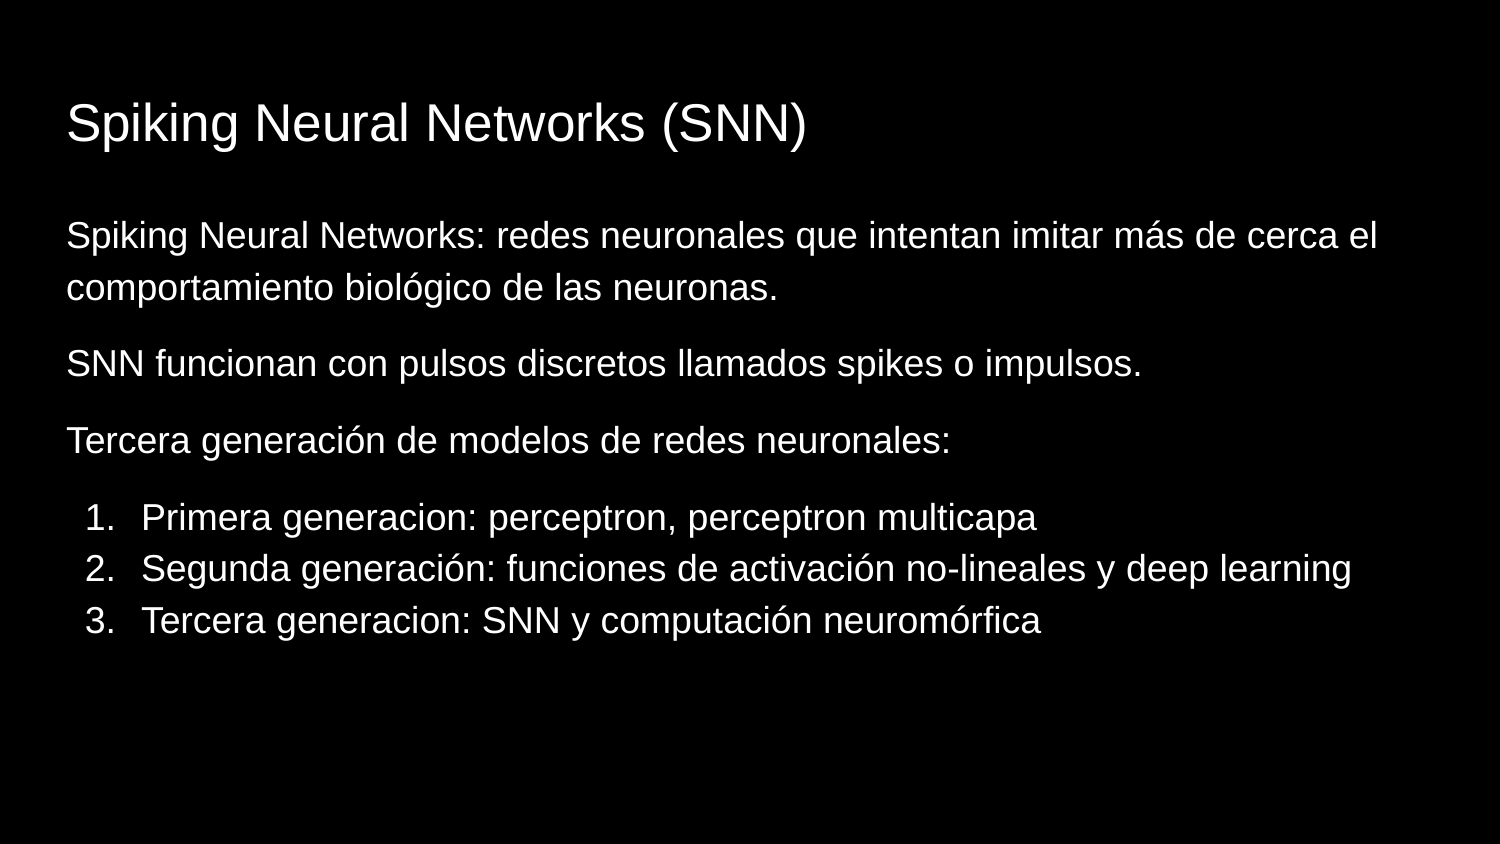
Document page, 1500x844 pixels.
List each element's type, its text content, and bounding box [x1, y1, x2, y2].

title Spiking Neural Networks (SNN) [51, 72, 1449, 167]
list Spiking Neural Networks: redes neuronales que intentan imitar más de cerca el comportamiento biológico de las neuronas. SNN funcionan con pulsos discretos llamados spikes o impulsos. Tercera generación de modelos de redes neuronales: Primera generacion: perceptron, perceptron multicapa Segunda generación: funciones de activación no-lineales y deep learning Tercera generacion: SNN y computación neuromórfica [51, 189, 1449, 750]
